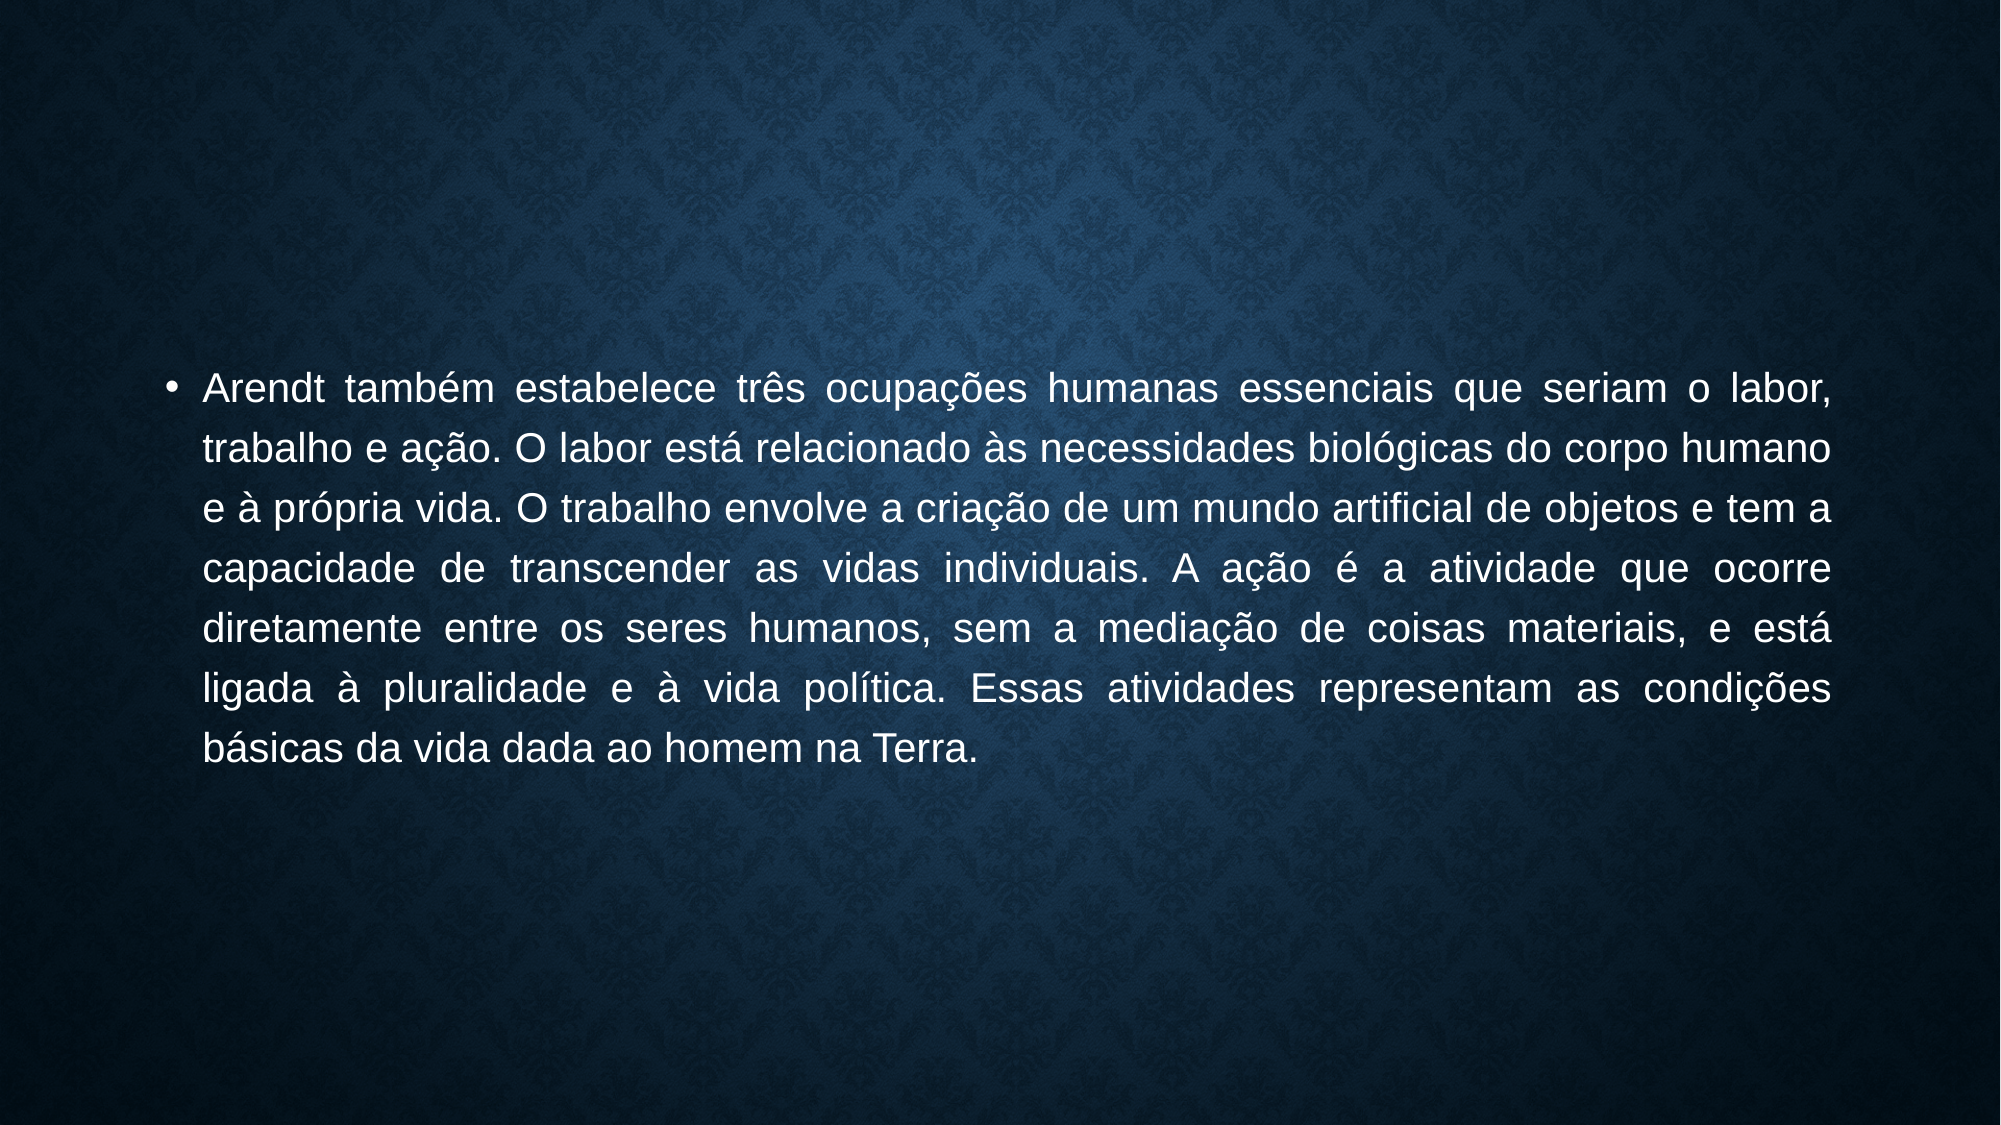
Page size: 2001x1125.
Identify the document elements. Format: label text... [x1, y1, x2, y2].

list Arendt também estabelece três ocupações humanas essenciais que seriam o labor, trabalho e ação. O labor está relacionado às necessidades biológicas do corpo humano e à própria vida. O trabalho envolve a criação de um mundo artificial de objetos e tem a capacidade de transcender as vidas individuais. A ação é a atividade que ocorre diretamente entre os seres humanos, sem a mediação de coisas materiais, e está ligada à pluralidade e à vida política. Essas atividades representam as condições básicas da vida dada ao homem na Terra. [149, 343, 1849, 950]
